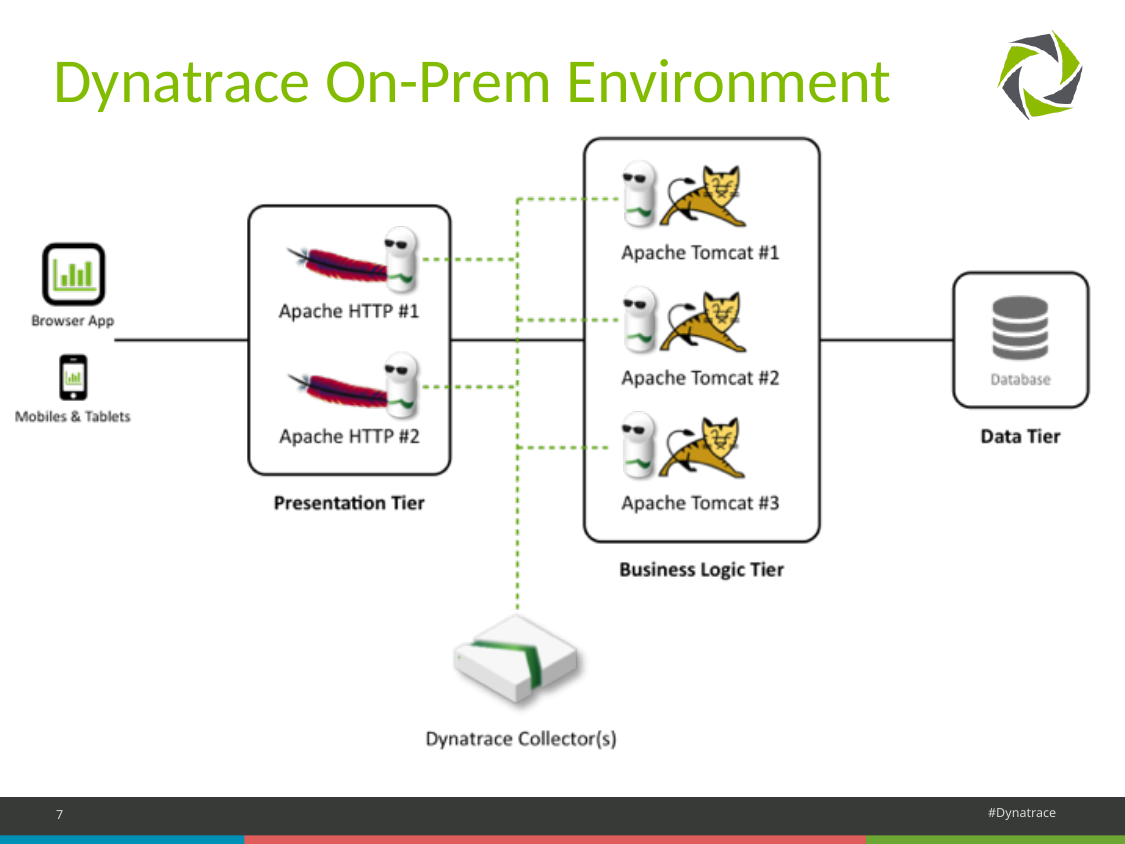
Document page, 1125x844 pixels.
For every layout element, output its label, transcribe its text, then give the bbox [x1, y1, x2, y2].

picture [0, 134, 1125, 760]
title Dynatrace On-Prem Environment [38, 45, 1053, 126]
